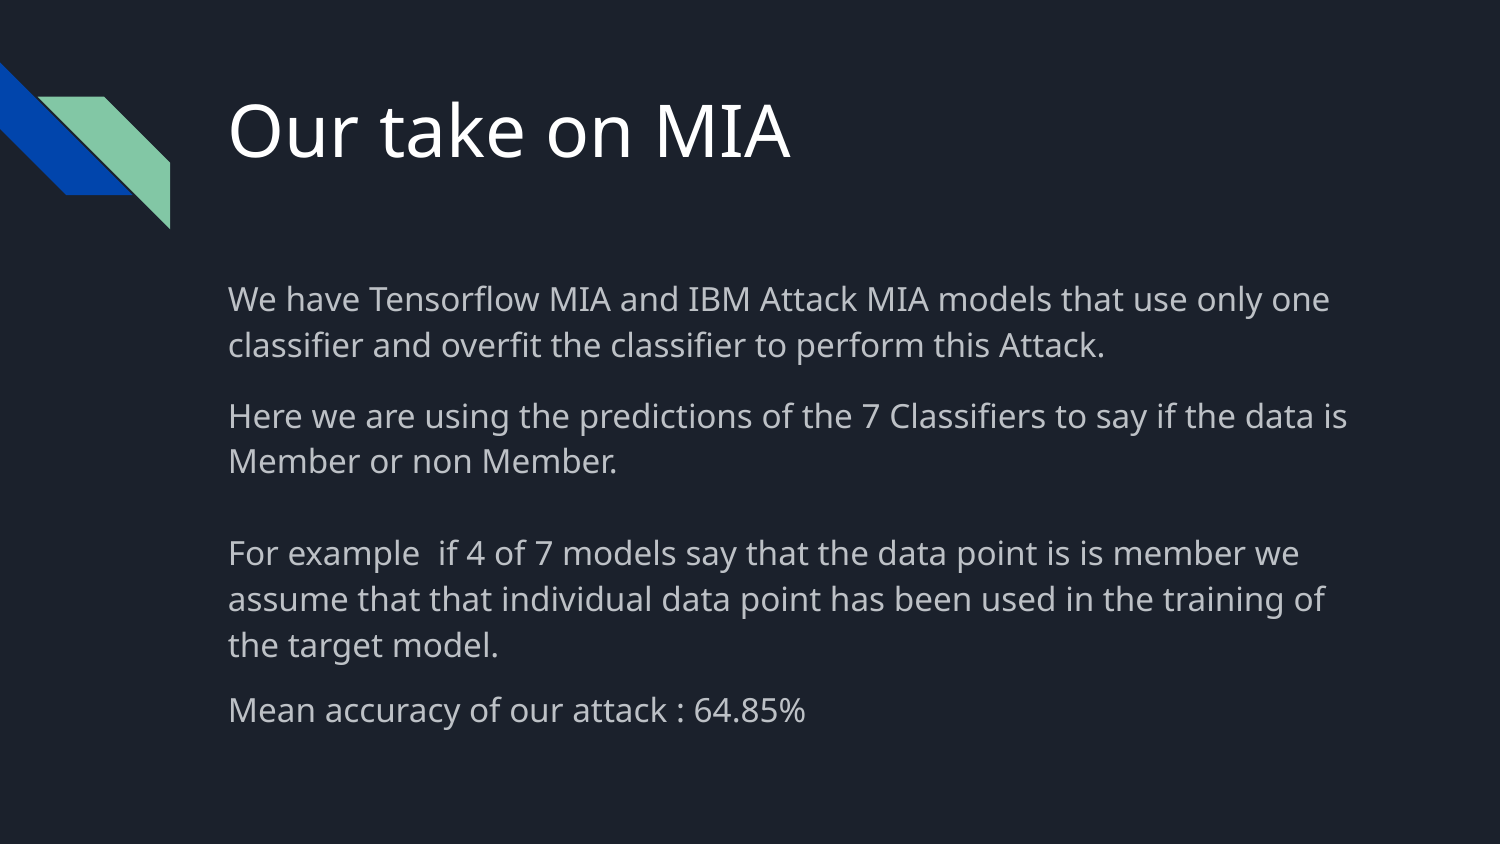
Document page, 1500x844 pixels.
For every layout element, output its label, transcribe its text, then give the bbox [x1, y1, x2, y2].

title Our take on MIA [212, 64, 1368, 215]
list We have Tensorflow MIA and IBM Attack MIA models that use only one classifier and overfit the classifier to perform this Attack. Here we are using the predictions of the 7 Classifiers to say if the data is Member or non Member. For example if 4 of 7 models say that the data point is is member we assume that that individual data point has been used in the training of the target model. Mean accuracy of our attack : 64.85% [212, 257, 1368, 735]
